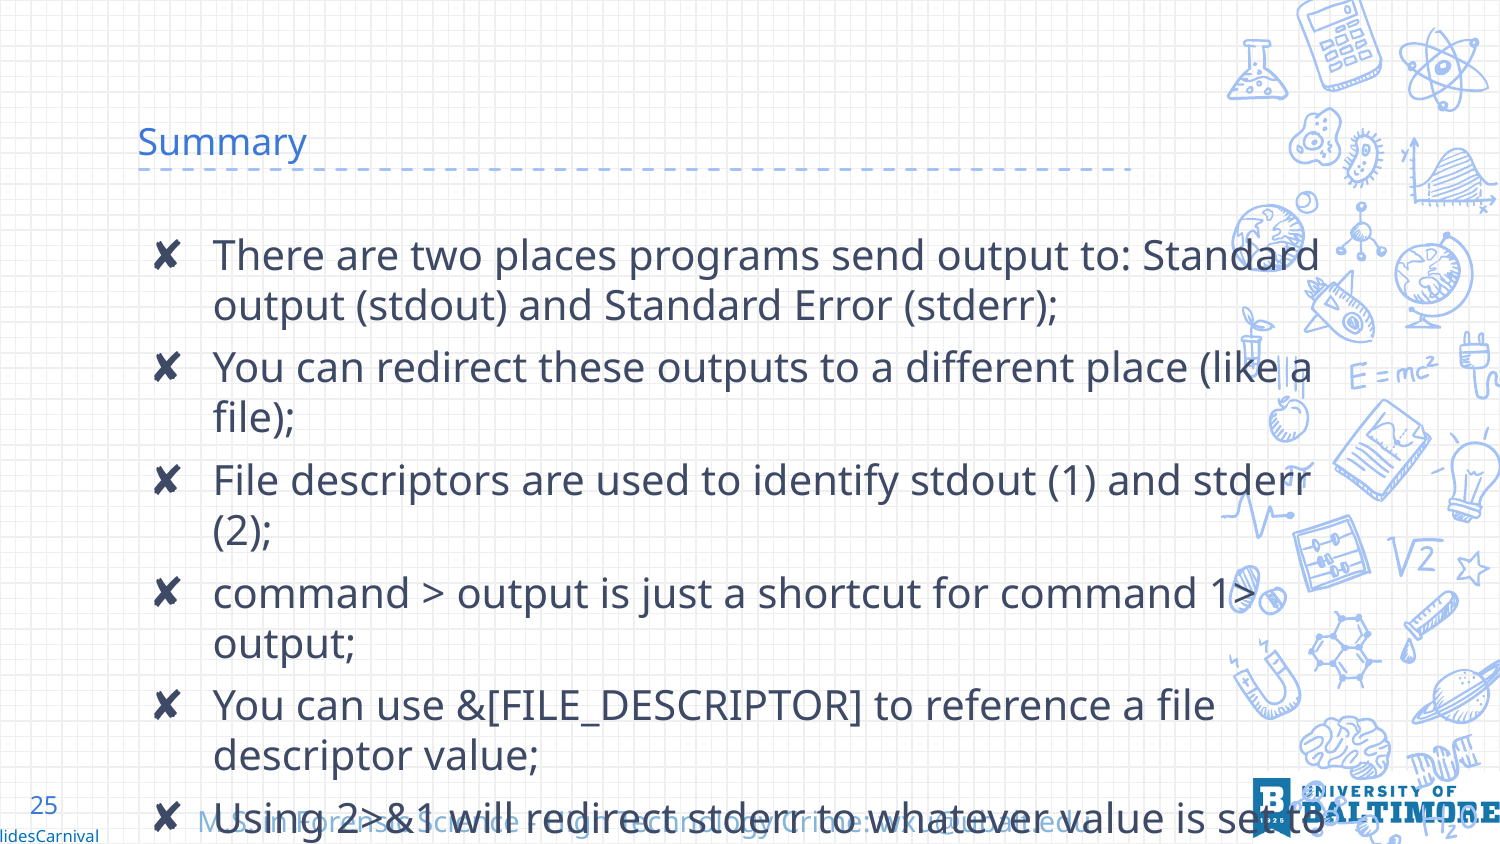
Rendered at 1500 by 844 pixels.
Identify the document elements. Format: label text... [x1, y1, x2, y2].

list There are two places programs send output to: Standard output (stdout) and Standard Error (stderr); You can redirect these outputs to a different place (like a file); File descriptors are used to identify stdout (1) and stderr (2); command > output is just a shortcut for command 1> output; You can use &[FILE_DESCRIPTOR] to reference a file descriptor value; Using 2>&1 will redirect stderr to whatever value is set to stdout (and 1>&2 will do the opposite). [122, 213, 1345, 806]
picture [1337, 771, 1500, 844]
picture [1253, 806, 1371, 844]
picture [1327, 813, 1336, 822]
picture [1365, 817, 1376, 833]
title Summary [122, 36, 1130, 178]
slide_number 25 [14, 774, 105, 840]
